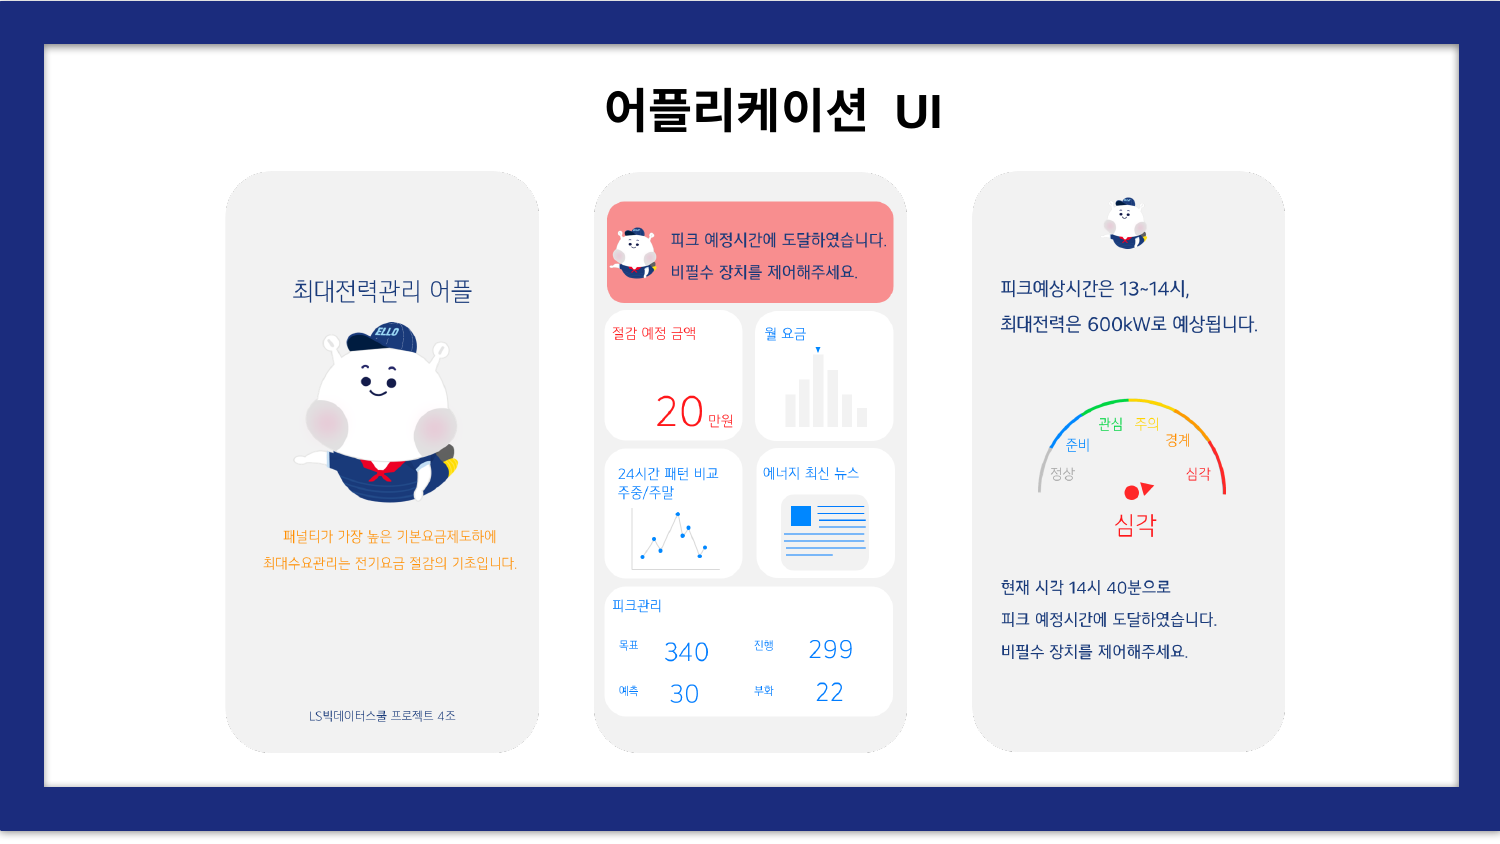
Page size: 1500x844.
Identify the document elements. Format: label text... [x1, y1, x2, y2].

picture [577, 171, 907, 753]
picture [971, 171, 1285, 752]
picture [225, 171, 546, 753]
text_box [1, 1, 1500, 830]
text_box 어플리케이션 UI [545, 66, 1002, 154]
